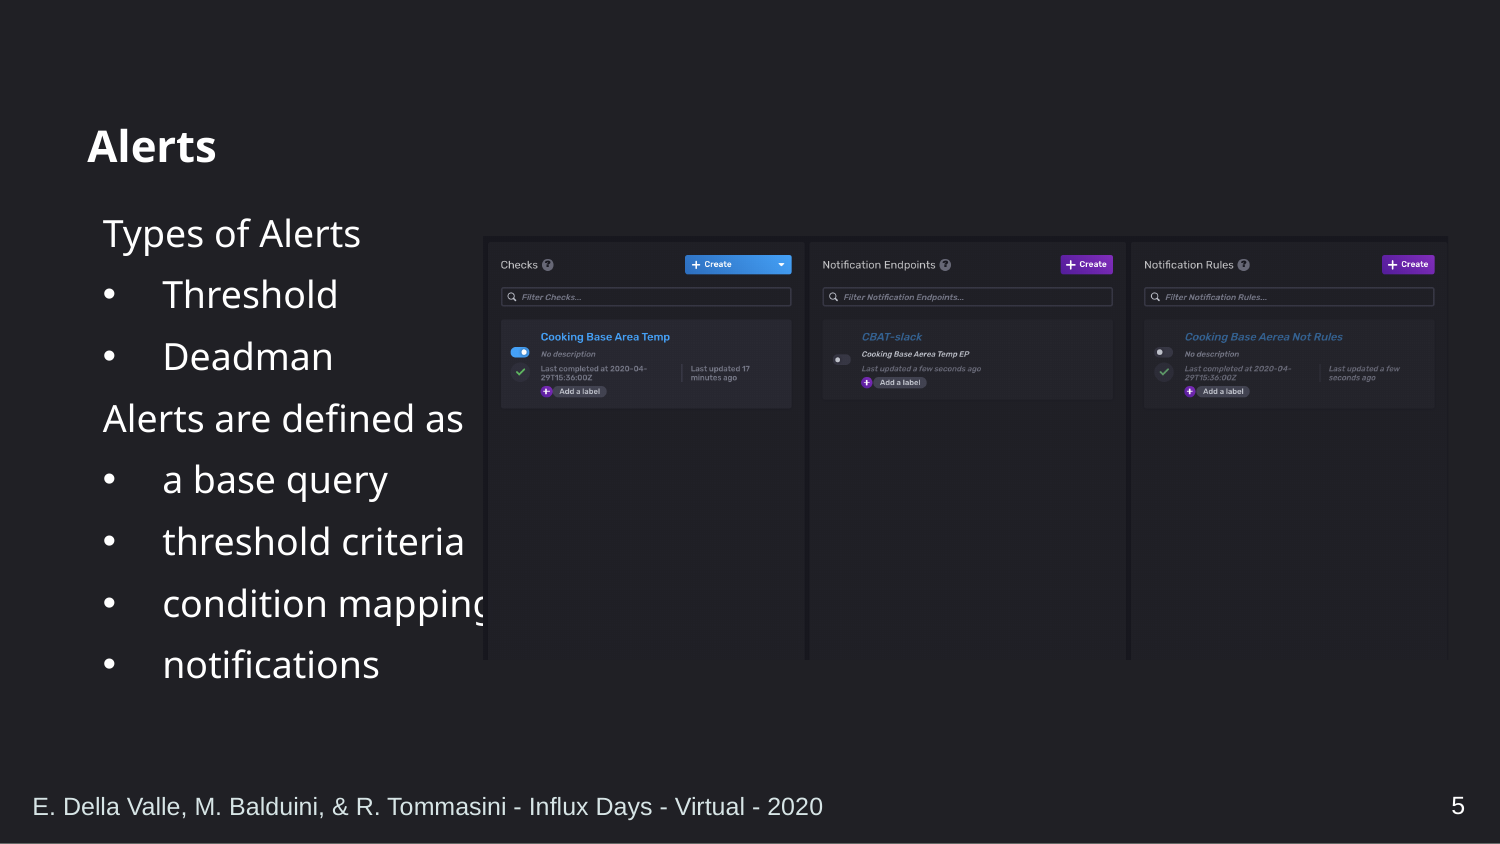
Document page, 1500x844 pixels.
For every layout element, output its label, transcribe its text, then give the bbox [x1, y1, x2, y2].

title Alerts [76, 99, 1423, 196]
list Types of Alerts Threshold Deadman Alerts are defined as a base query threshold criteria condition mapping notifications [76, 204, 1423, 761]
picture [482, 236, 1449, 660]
slide_number 5 [1142, 782, 1481, 828]
footer E. Della Valle, M. Balduini, & R. Tommasini - Influx Days - Virtual - 2020 [17, 783, 1135, 828]
